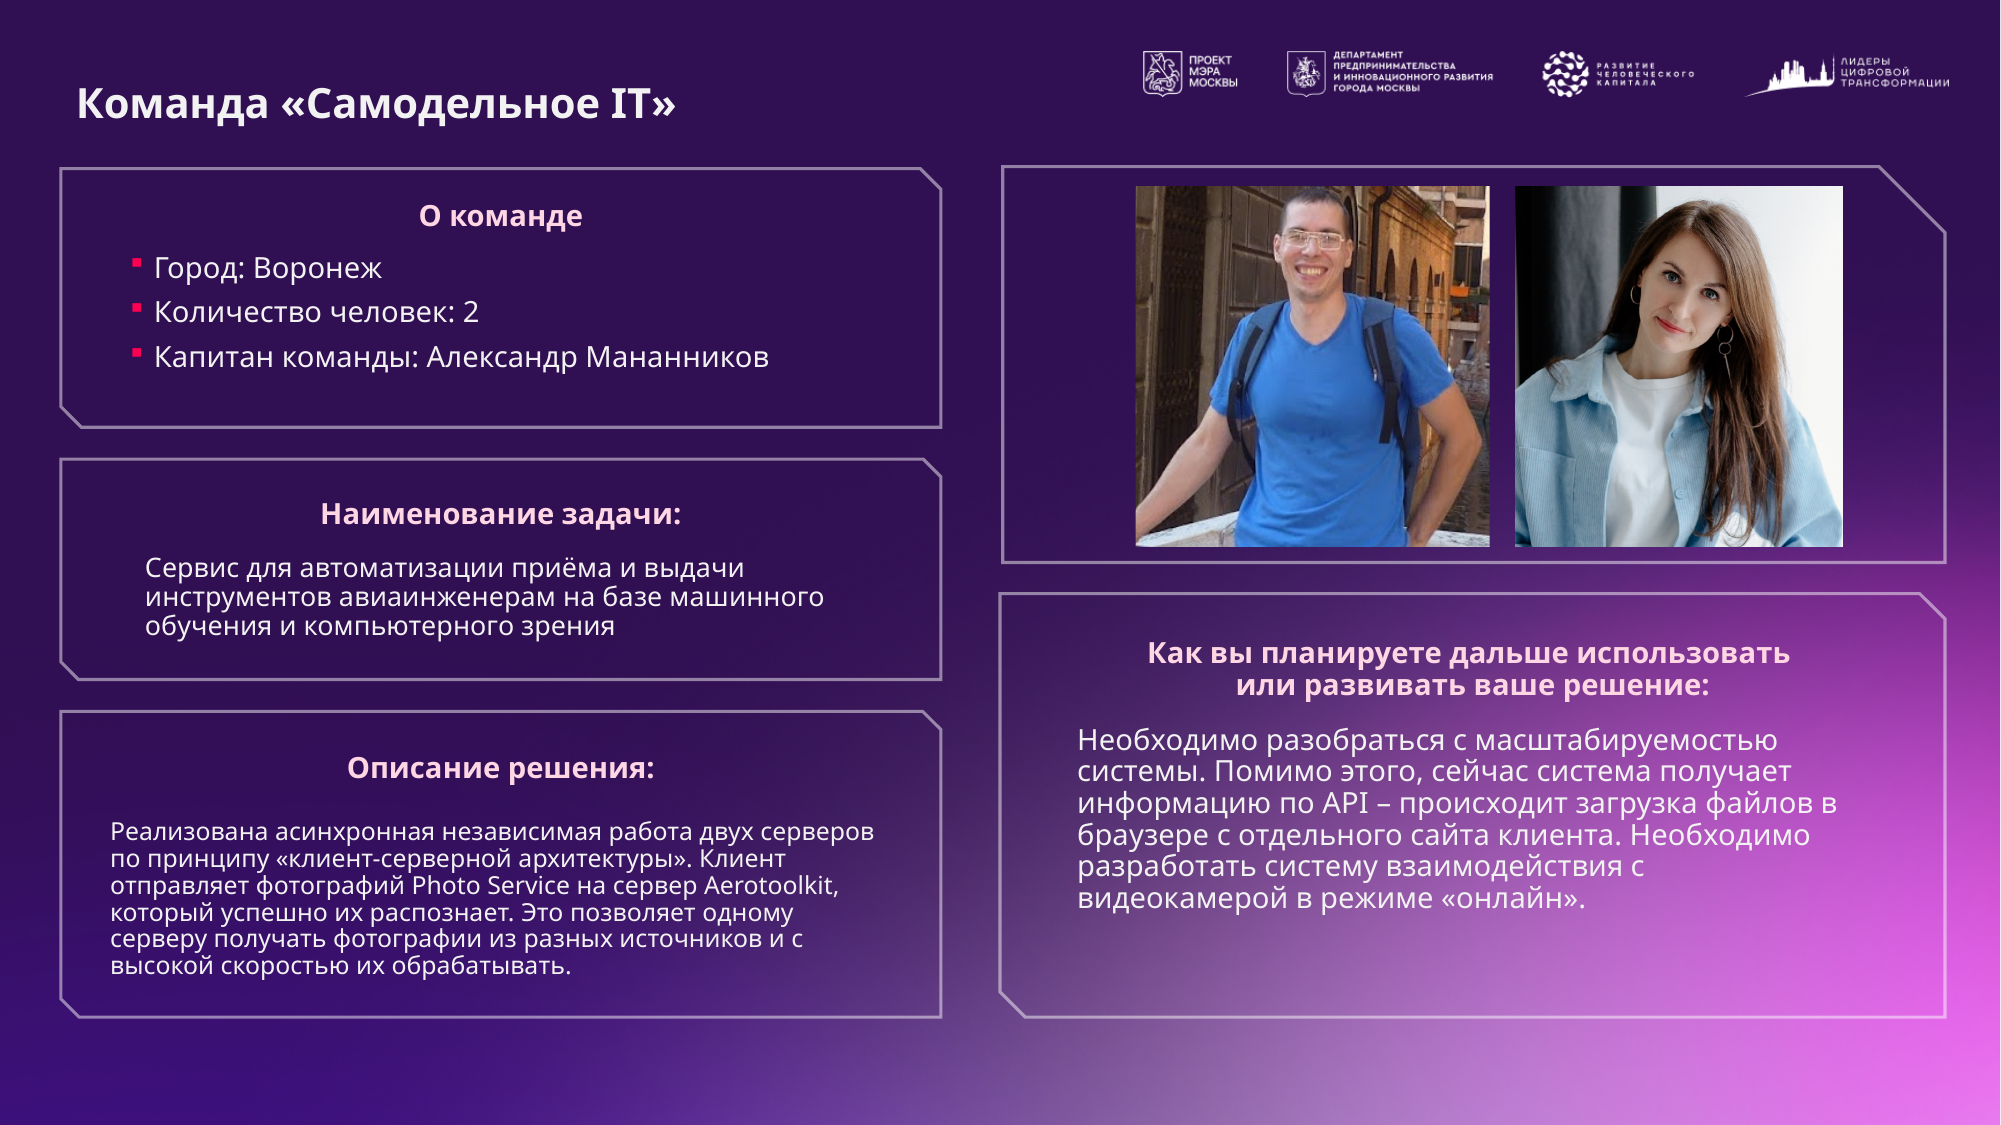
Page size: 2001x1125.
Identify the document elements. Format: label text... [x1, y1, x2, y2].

text_box [1001, 165, 1947, 564]
text_box Описание решения: [255, 745, 747, 804]
title Команда «Самодельное IT» [60, 73, 1679, 136]
text_box Город: Воронеж Количество человек: 2 Капитан команды: Александр Мананников [115, 245, 829, 412]
text_box Необходимо разобраться с масштабируемостью системы. Помимо этого, сейчас система получает информацию по API – происходит загрузка файлов в браузере с отдельного сайта клиента. Необходимо разработать систему взаимодействия с видеокамерой в режиме «онлайн». [1062, 718, 1874, 971]
text_box Наименование задачи: [255, 491, 747, 550]
picture [0, 0, 2001, 1125]
text_box [59, 167, 942, 429]
text_box [998, 592, 1947, 1019]
text_box [59, 458, 942, 681]
text_box Как вы планируете дальше использовать или развивать ваше решение: [1011, 630, 1935, 718]
text_box Сервис для автоматизации приёма и выдачи инструментов авиаинженерам на базе машинного обучения и компьютерного зрения [130, 546, 872, 651]
text_box О команде [255, 193, 747, 245]
text_box Реализована асинхронная независимая работа двух серверов по принципу «клиент-серверной архитектуры». Клиент отправляет фотографий Photo Service на сервер Aerotoolkit, который успешно их распознает. Это позволяет одному серверу получать фотографии из разных источников и с высокой скоростью их обрабатывать. [95, 811, 907, 989]
text_box [59, 710, 942, 1019]
